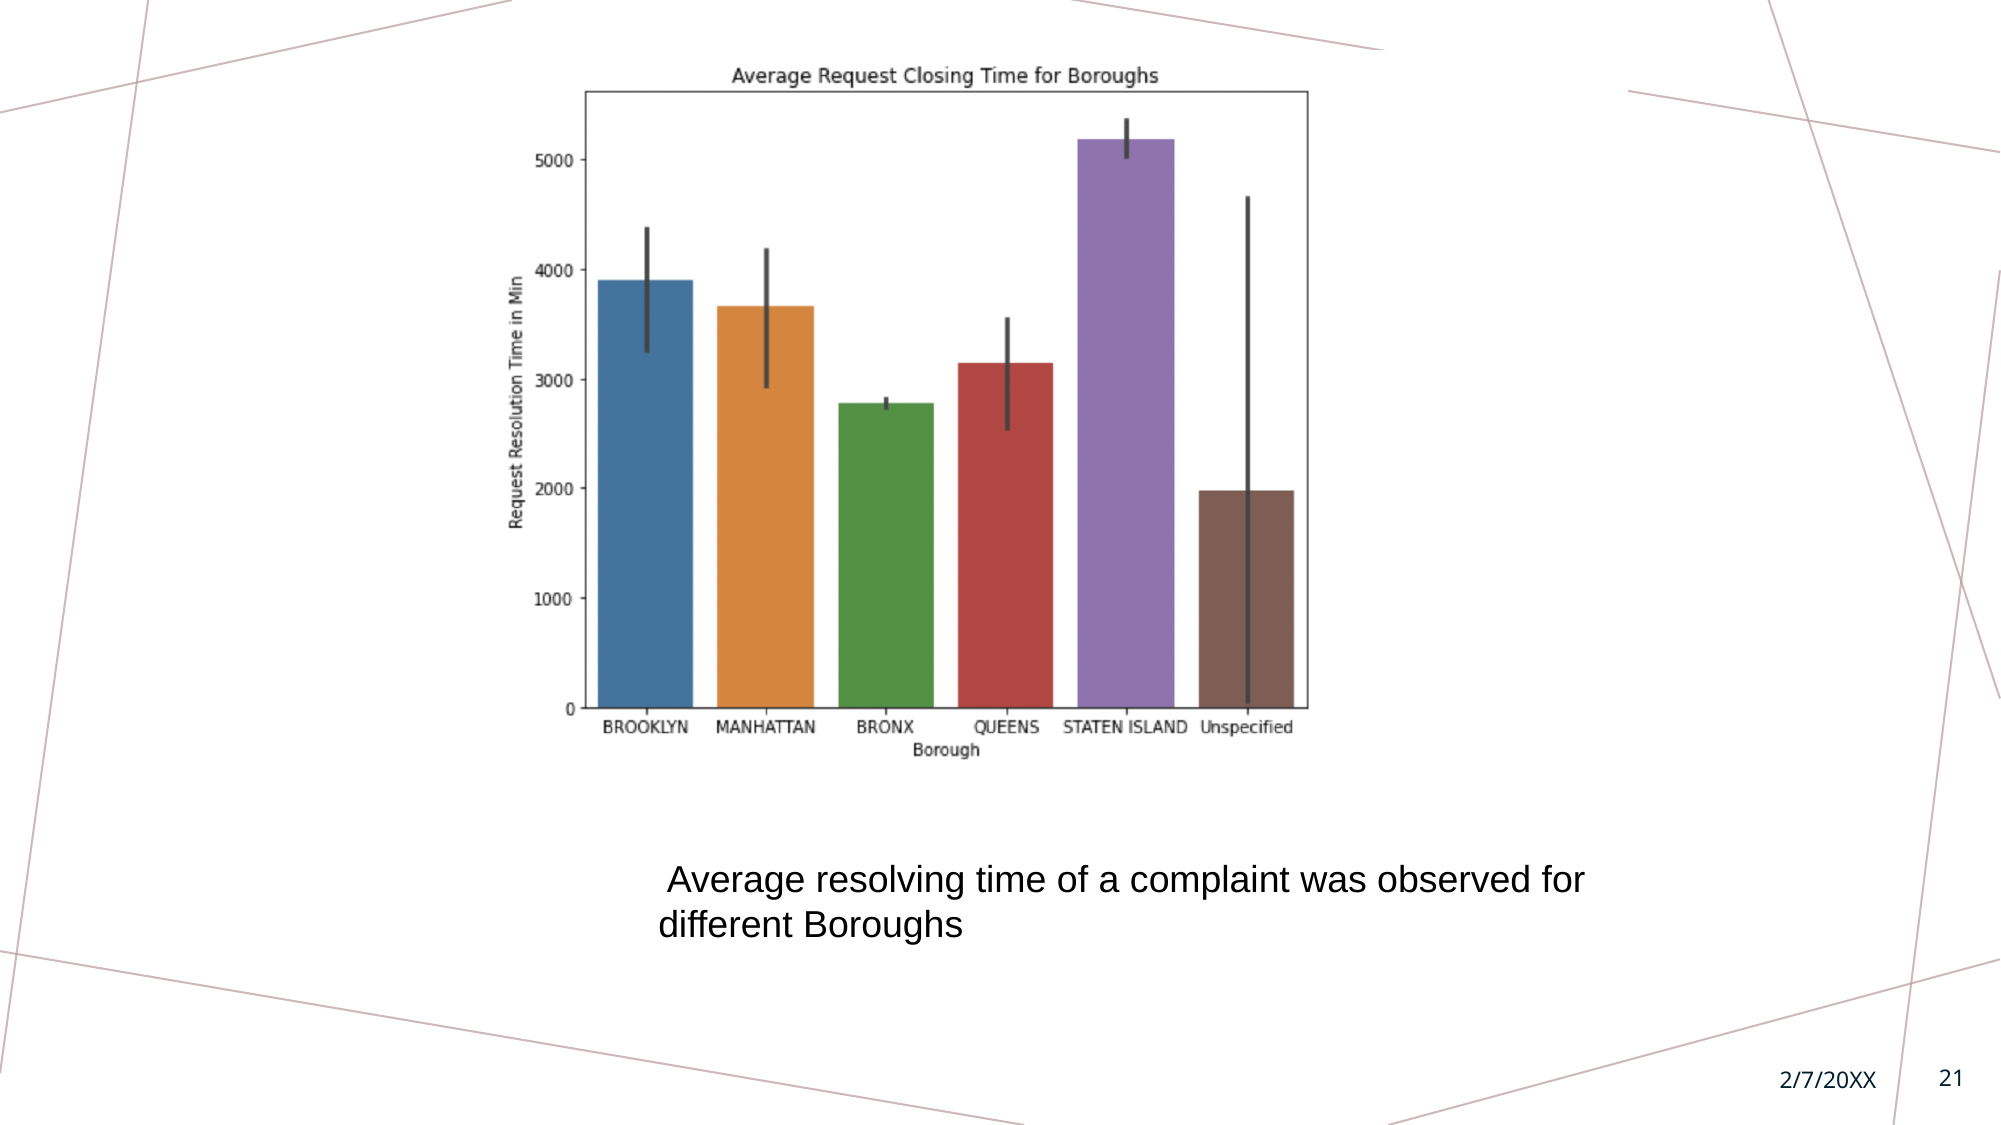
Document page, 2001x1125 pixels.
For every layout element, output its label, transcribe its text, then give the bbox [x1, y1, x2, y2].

slide_number 21 [1903, 1049, 1981, 1110]
text_box Average resolving time of a complaint was observed for different Boroughs [643, 847, 1649, 1053]
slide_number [1203, 1049, 1892, 1110]
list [480, 50, 1628, 783]
